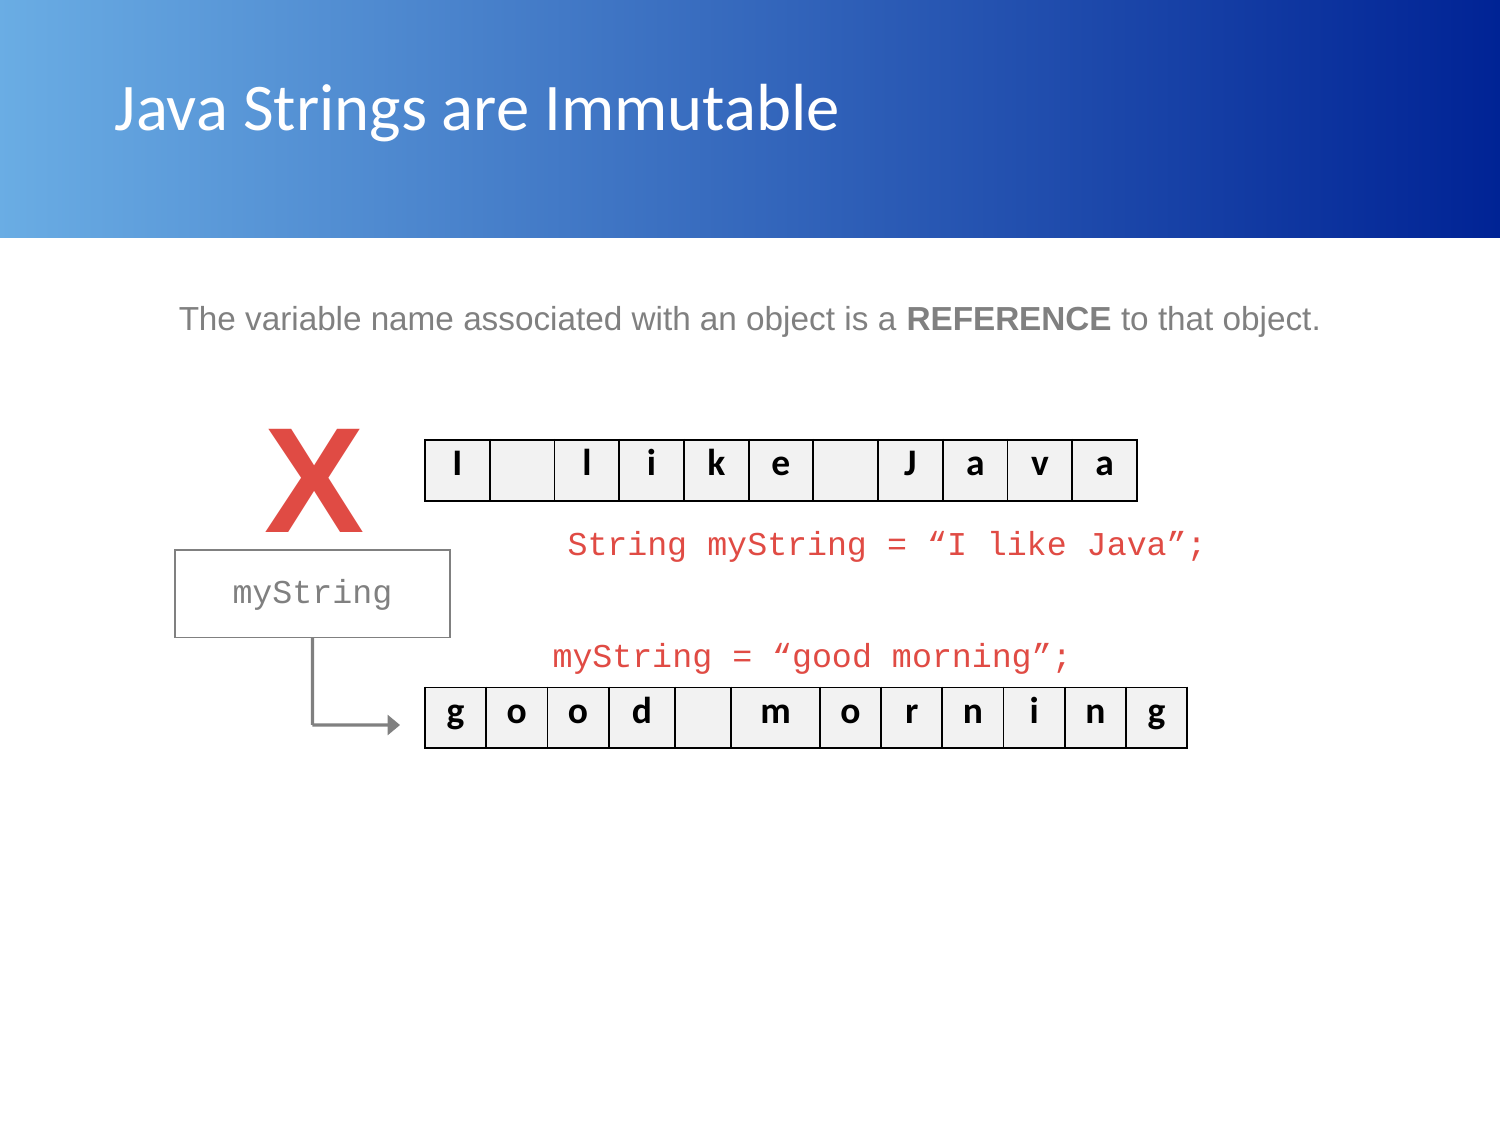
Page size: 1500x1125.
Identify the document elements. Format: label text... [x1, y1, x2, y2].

text_box String myString = “I like Java”; [474, 514, 1300, 570]
table_header [676, 688, 730, 747]
table_header [491, 441, 554, 500]
table_header I [426, 441, 489, 500]
table_header g [426, 688, 485, 747]
table_header o [821, 688, 880, 747]
table_header e [750, 441, 812, 500]
table_header J [879, 441, 942, 500]
table_header n [1066, 688, 1125, 747]
table_header o [487, 688, 547, 747]
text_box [174, 549, 451, 638]
table_header r [882, 688, 941, 747]
table_header g [1127, 688, 1186, 747]
table_header k [685, 441, 748, 500]
table_header n [943, 688, 1003, 747]
table_header i [620, 441, 683, 500]
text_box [312, 637, 401, 726]
table_header a [944, 441, 1007, 500]
table_header o [548, 688, 608, 747]
table_header d [610, 688, 674, 747]
table_header i [1004, 688, 1064, 747]
title Java Strings are Immutable [99, 57, 1450, 150]
table_header v [1008, 441, 1071, 500]
table_header m [732, 688, 819, 747]
text_box myString = “good morning”; [474, 627, 1150, 682]
text_box X [249, 374, 363, 548]
table_header a [1073, 441, 1136, 500]
text_box The variable name associated with an object is a REFERENCE to that object. [74, 289, 1425, 345]
table_header l [555, 441, 618, 500]
table_header [814, 441, 877, 500]
